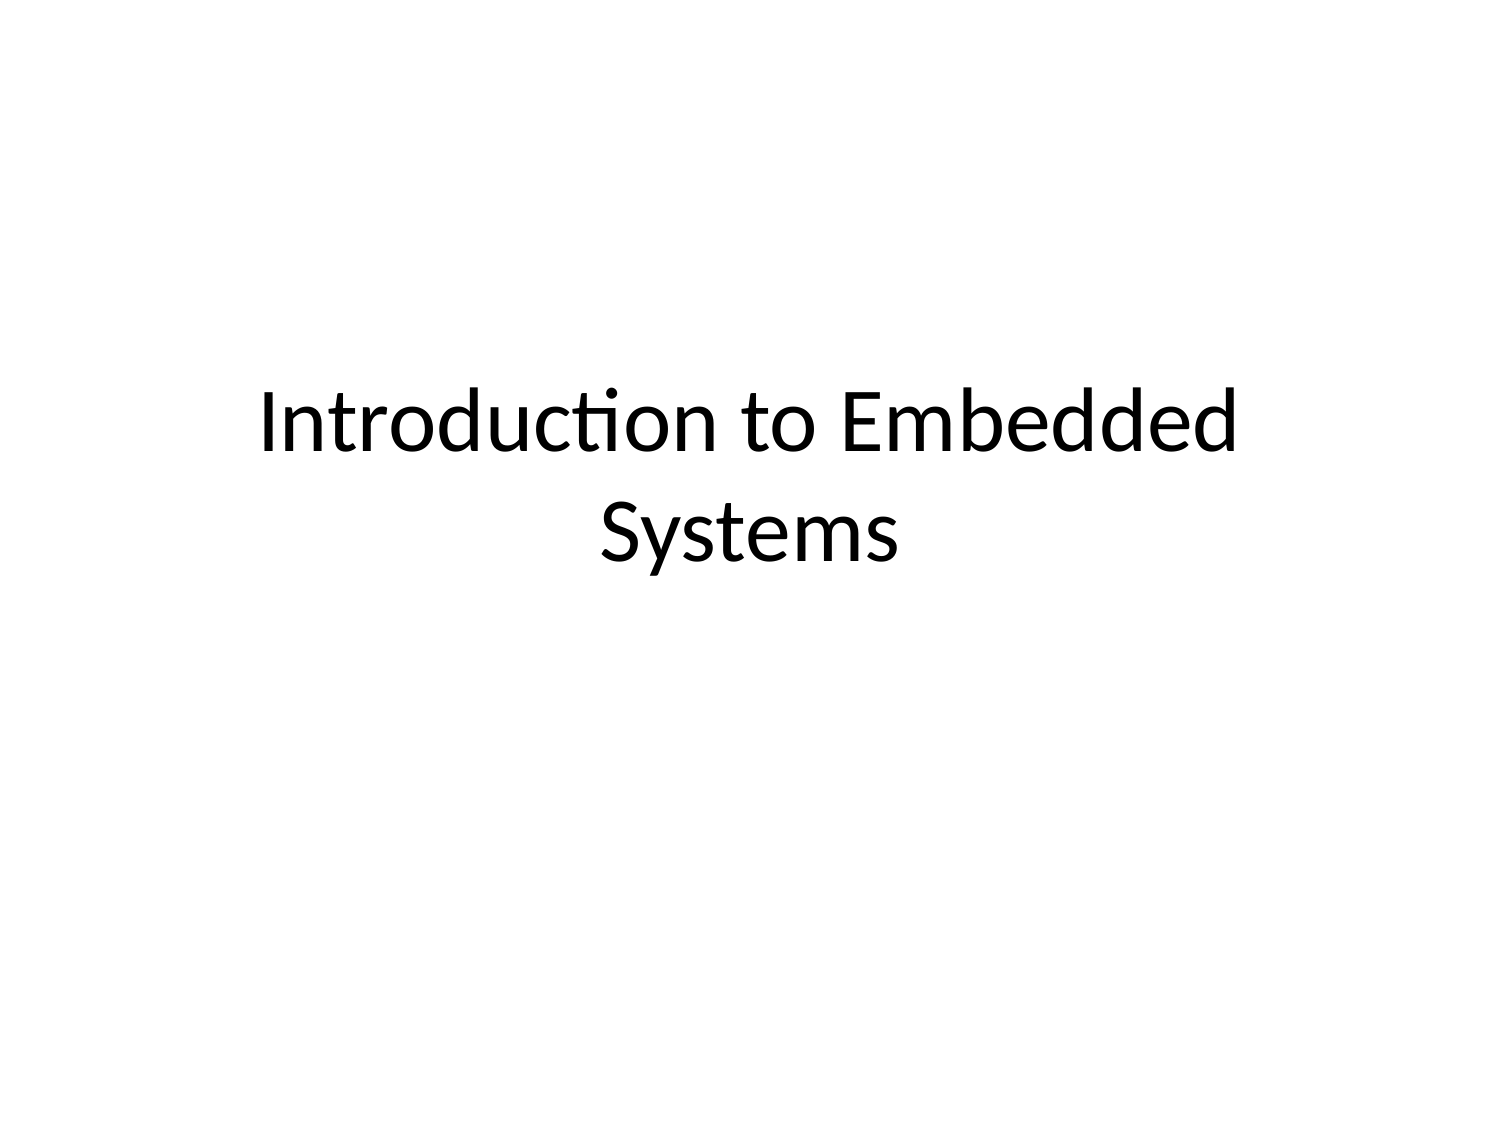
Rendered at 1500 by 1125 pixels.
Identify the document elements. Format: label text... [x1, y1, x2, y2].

title Introduction to Embedded Systems [112, 349, 1388, 591]
